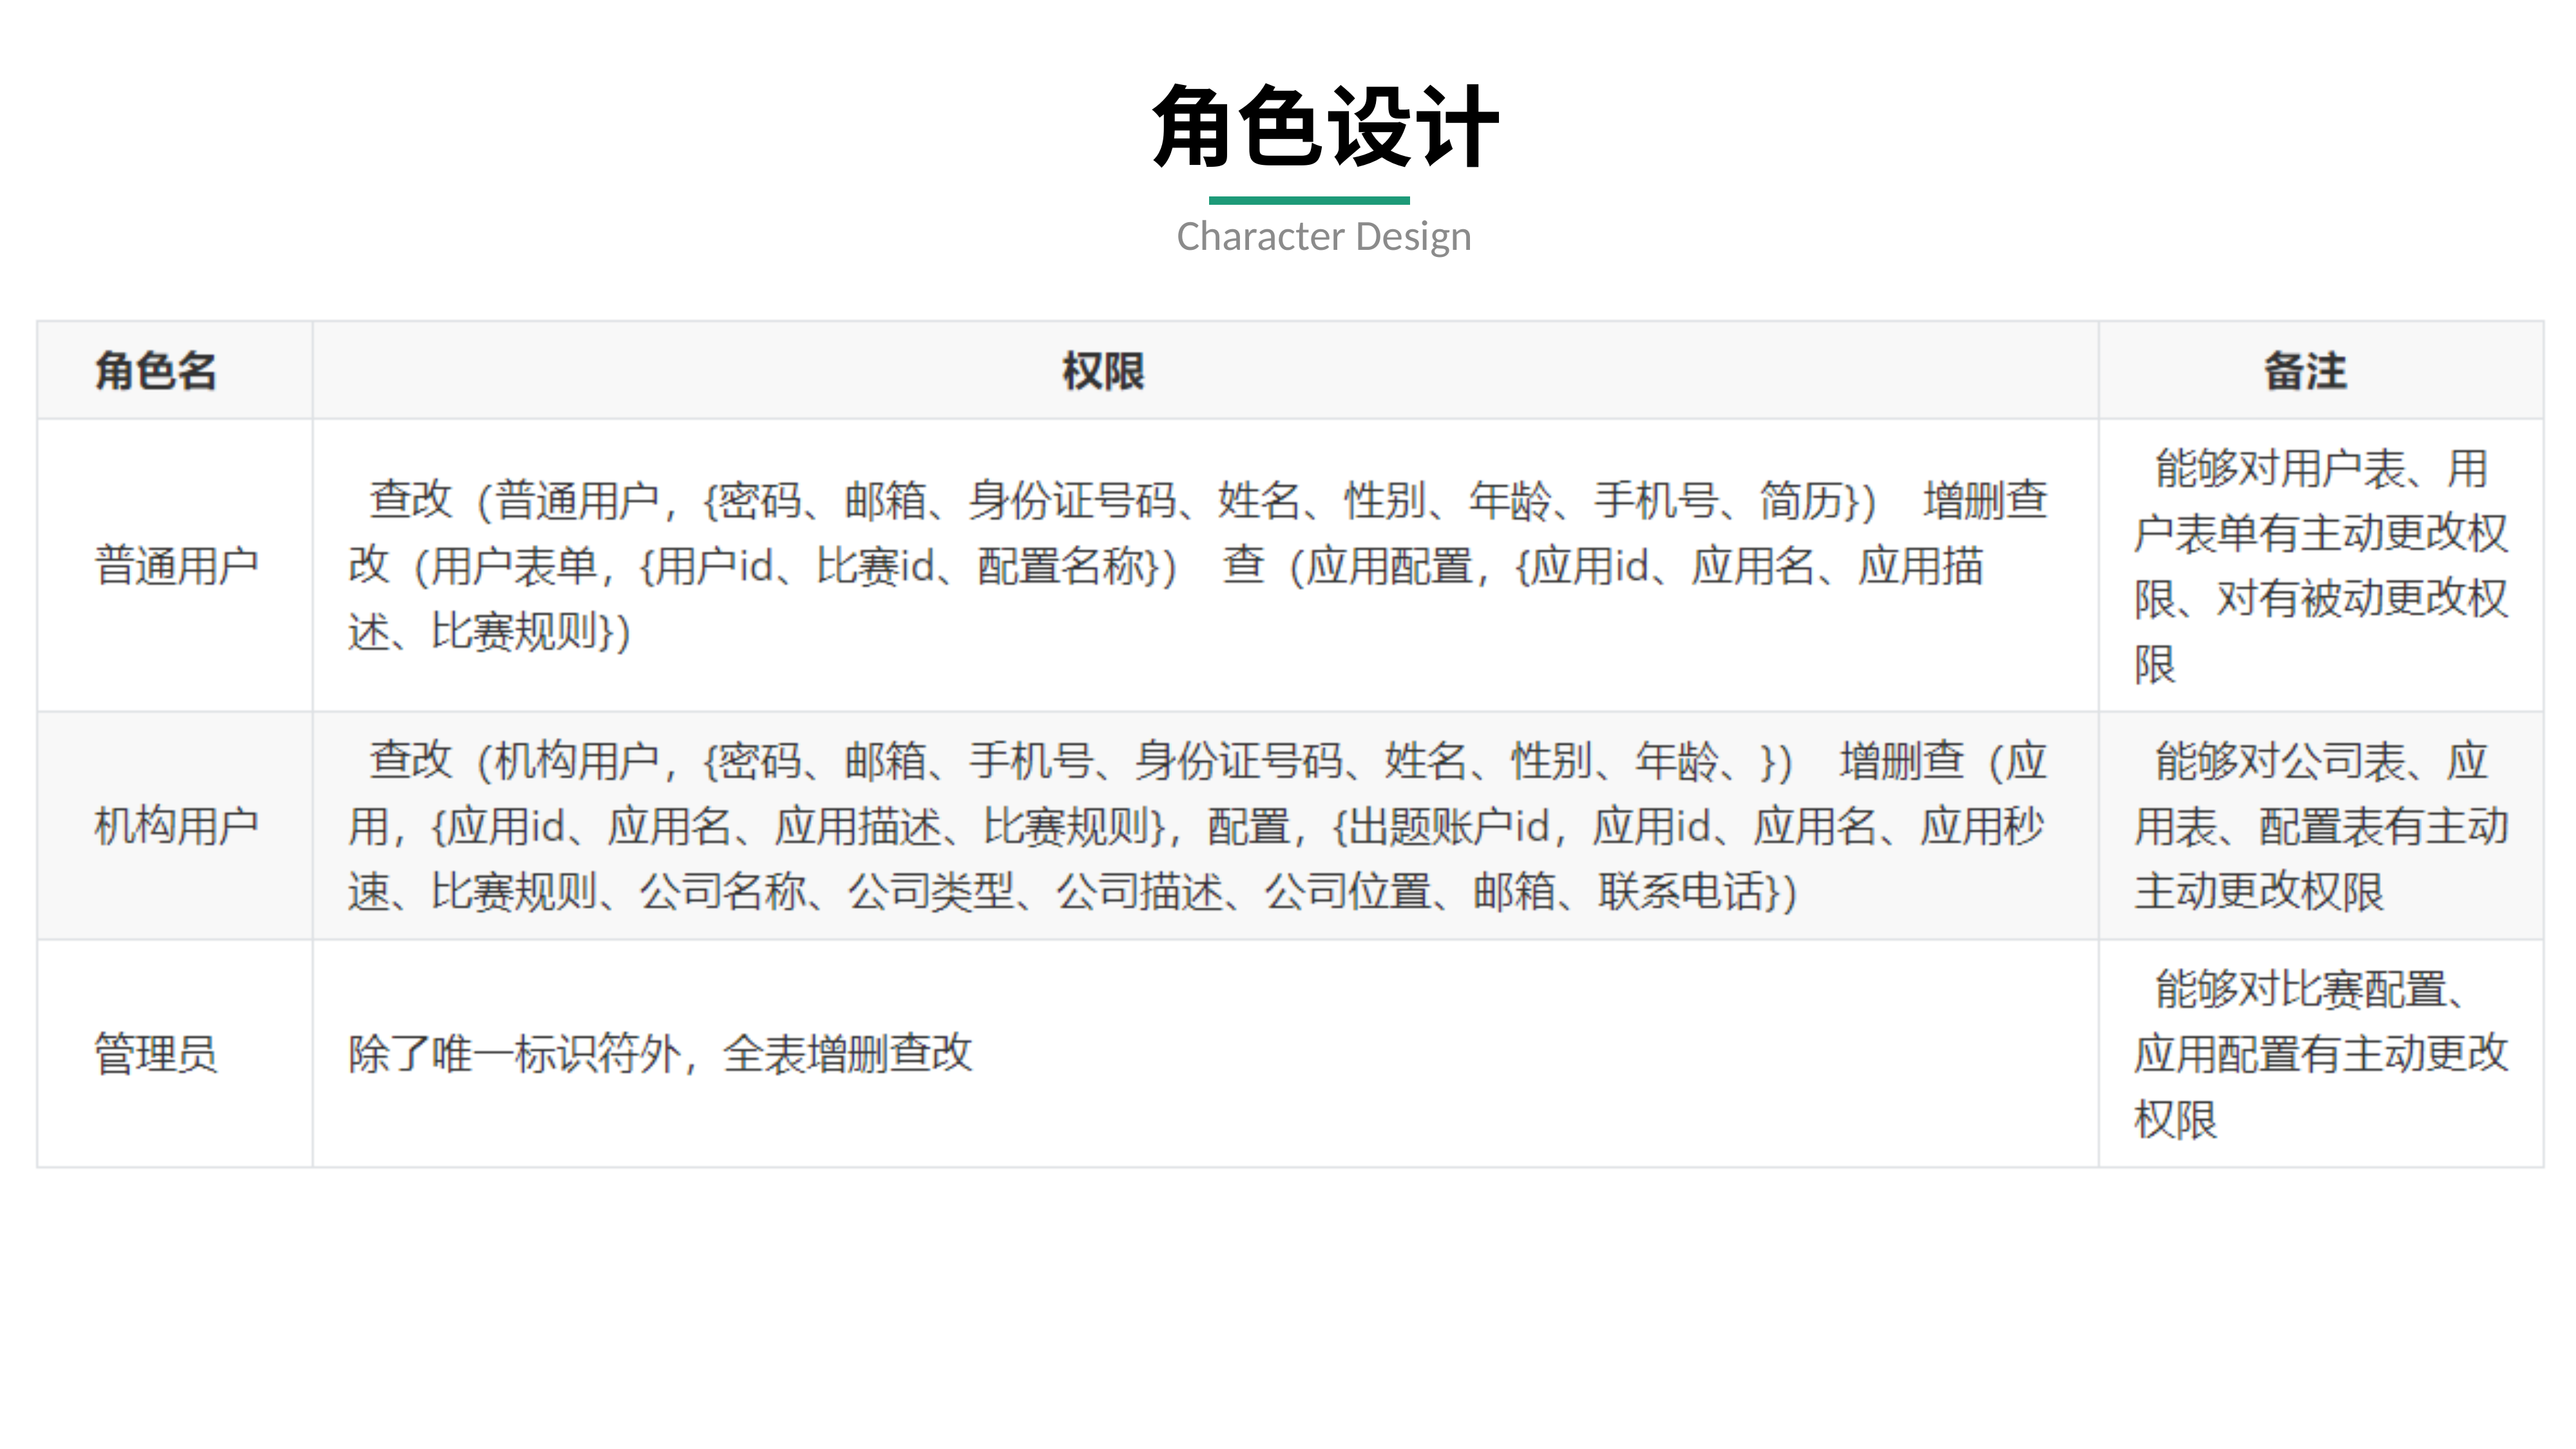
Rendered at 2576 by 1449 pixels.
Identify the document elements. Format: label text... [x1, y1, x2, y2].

text_box Character Design [1055, 194, 1595, 272]
text_box 角色设计 [1074, 84, 1576, 163]
picture [24, 303, 2552, 1179]
